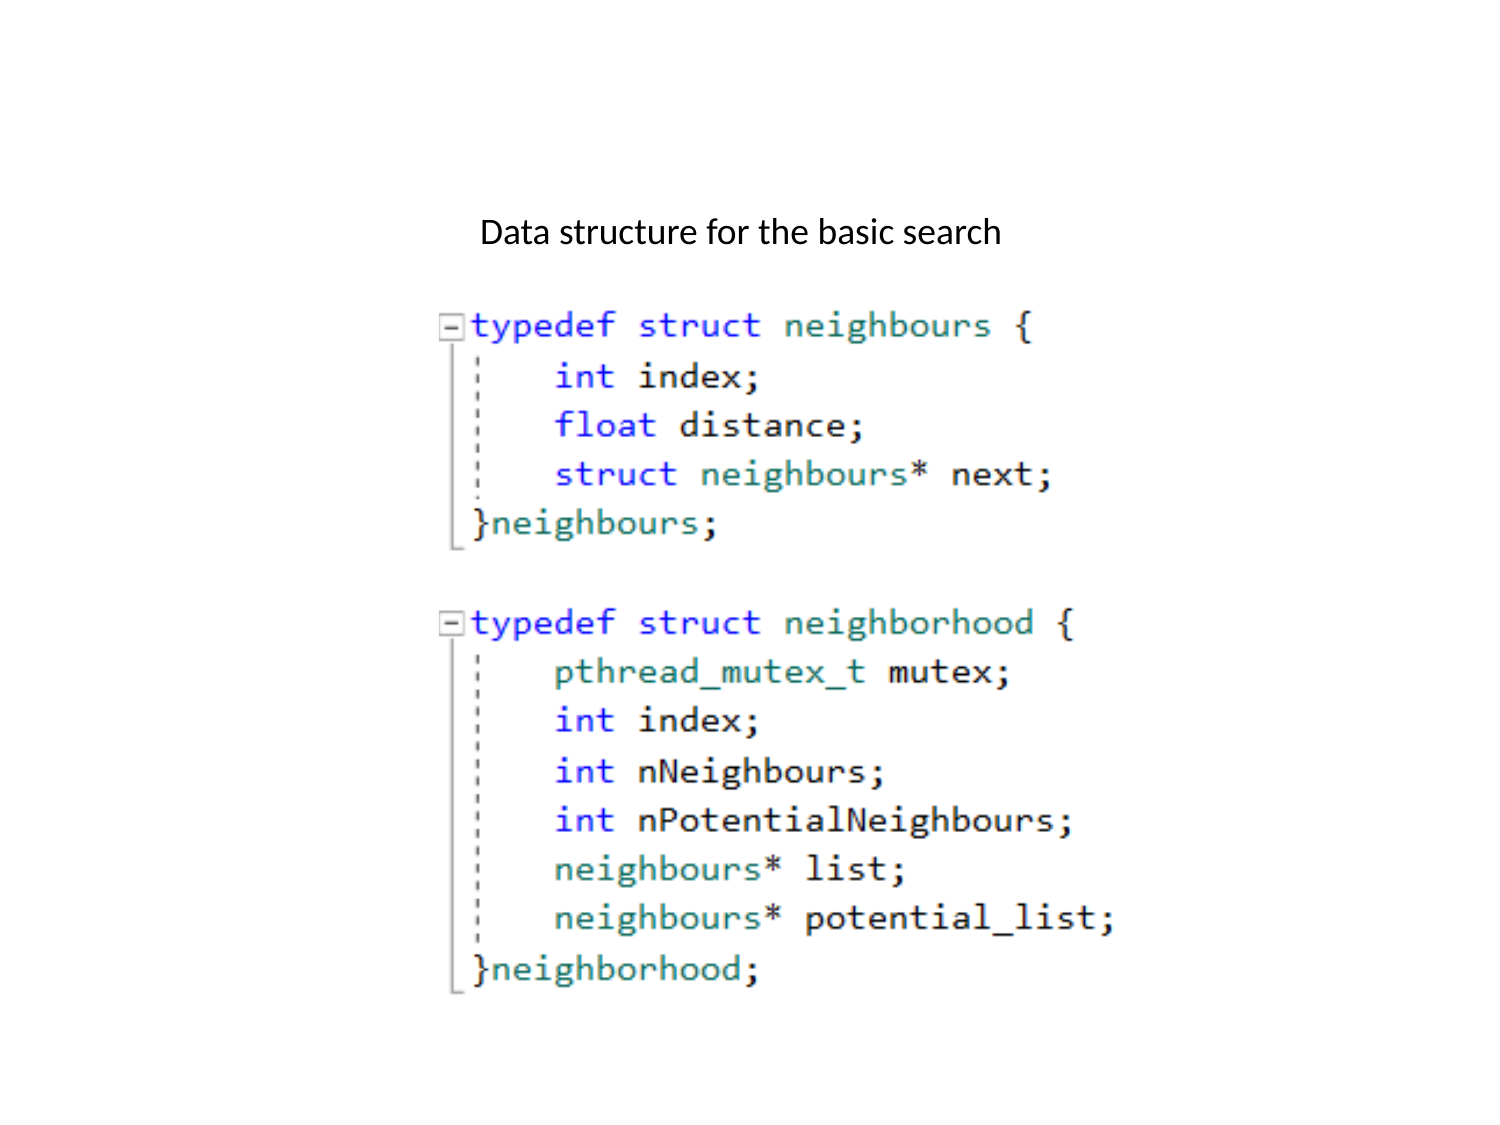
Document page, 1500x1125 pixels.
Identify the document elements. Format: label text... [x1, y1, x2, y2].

text_box Data structure for the basic search [465, 199, 1035, 260]
picture [438, 294, 1135, 1020]
